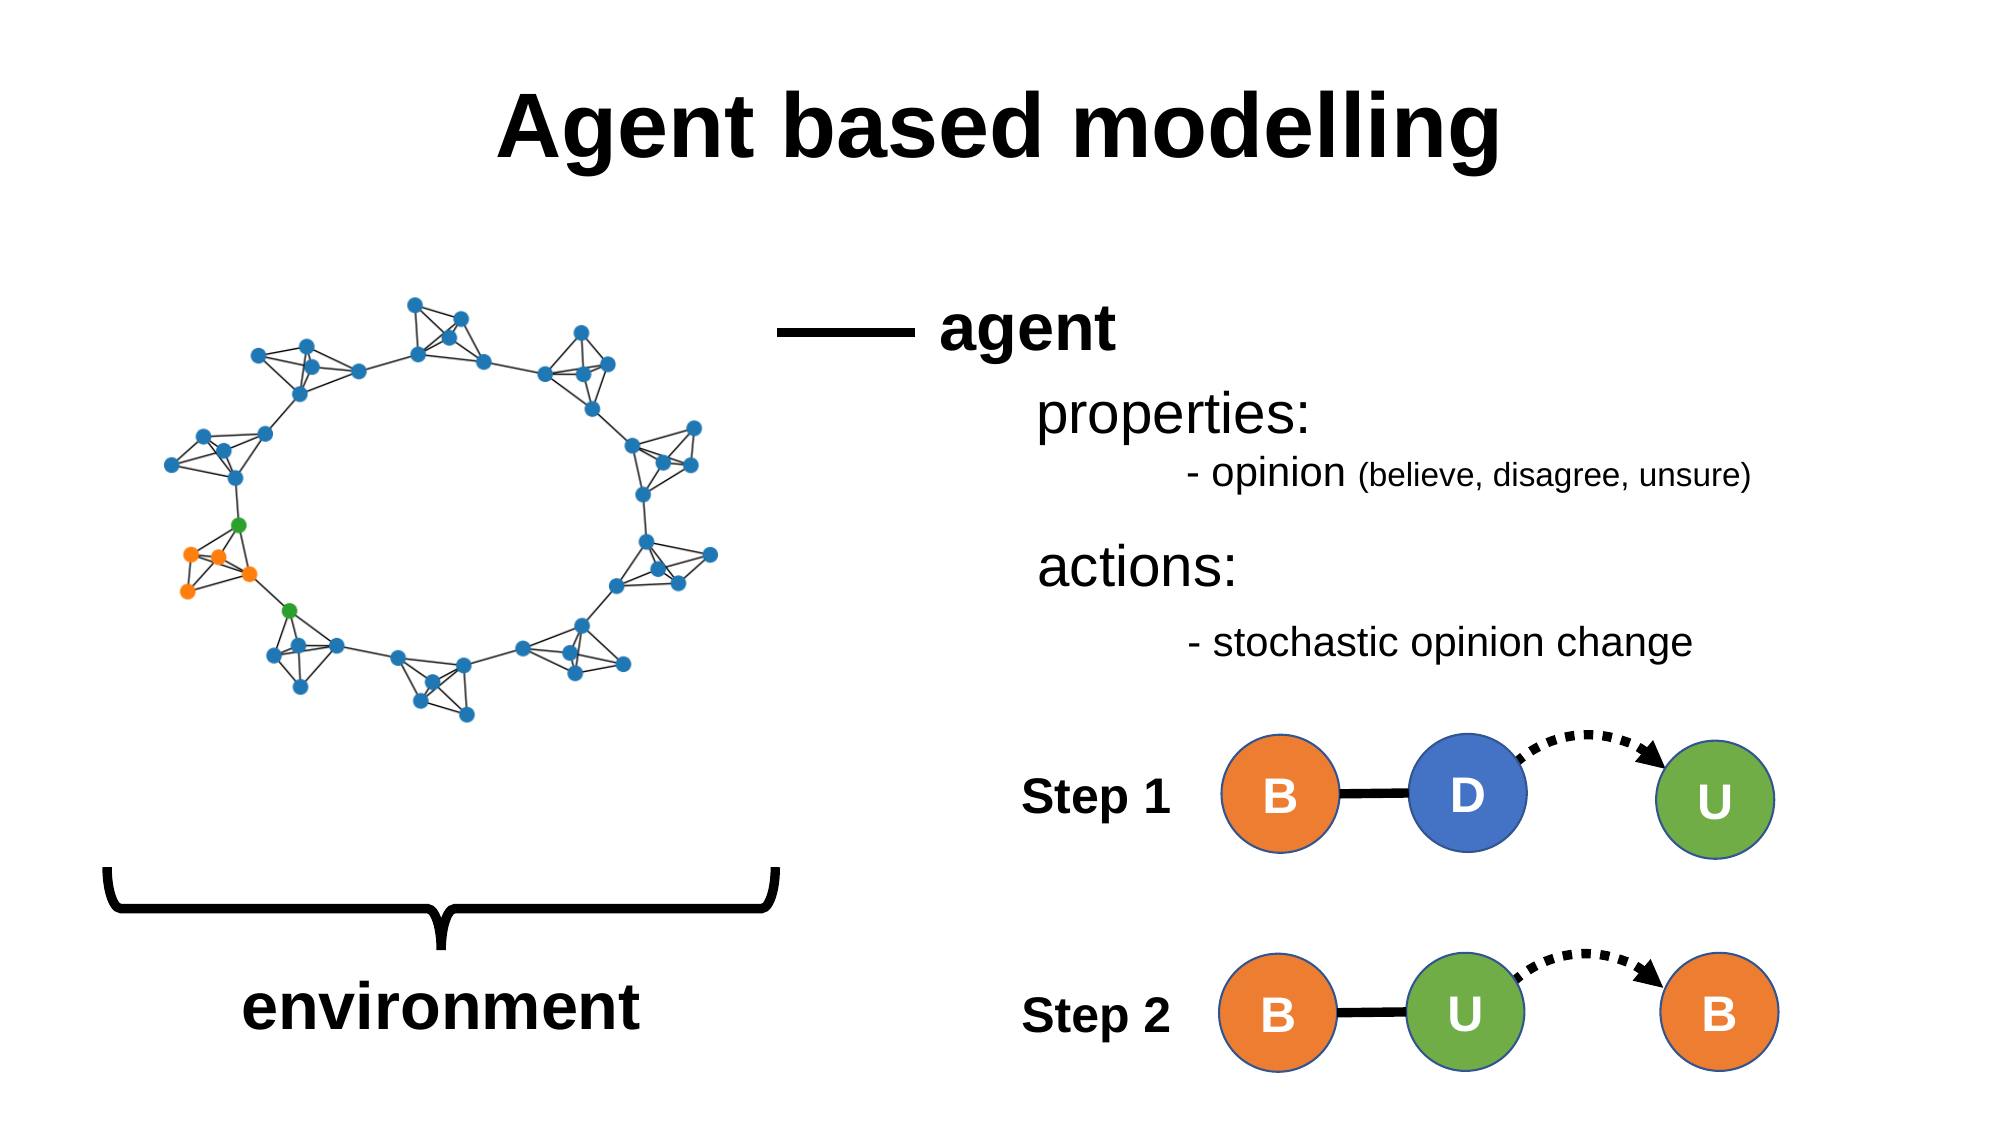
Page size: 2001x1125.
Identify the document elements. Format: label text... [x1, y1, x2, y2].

text_box actions: - stochastic opinion change [1022, 520, 1895, 739]
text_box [1218, 952, 1779, 1125]
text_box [1221, 733, 1775, 947]
text_box agent [924, 220, 1144, 438]
text_box environment [210, 910, 673, 1117]
text_box [106, 867, 776, 950]
title Agent based modelling [137, 19, 1863, 237]
text_box properties: - opinion (believe, disagree, unsure) [1021, 318, 1893, 630]
text_box Step 1 [1006, 755, 1173, 832]
picture [105, 253, 777, 768]
text_box Step 2 [1006, 975, 1173, 1052]
